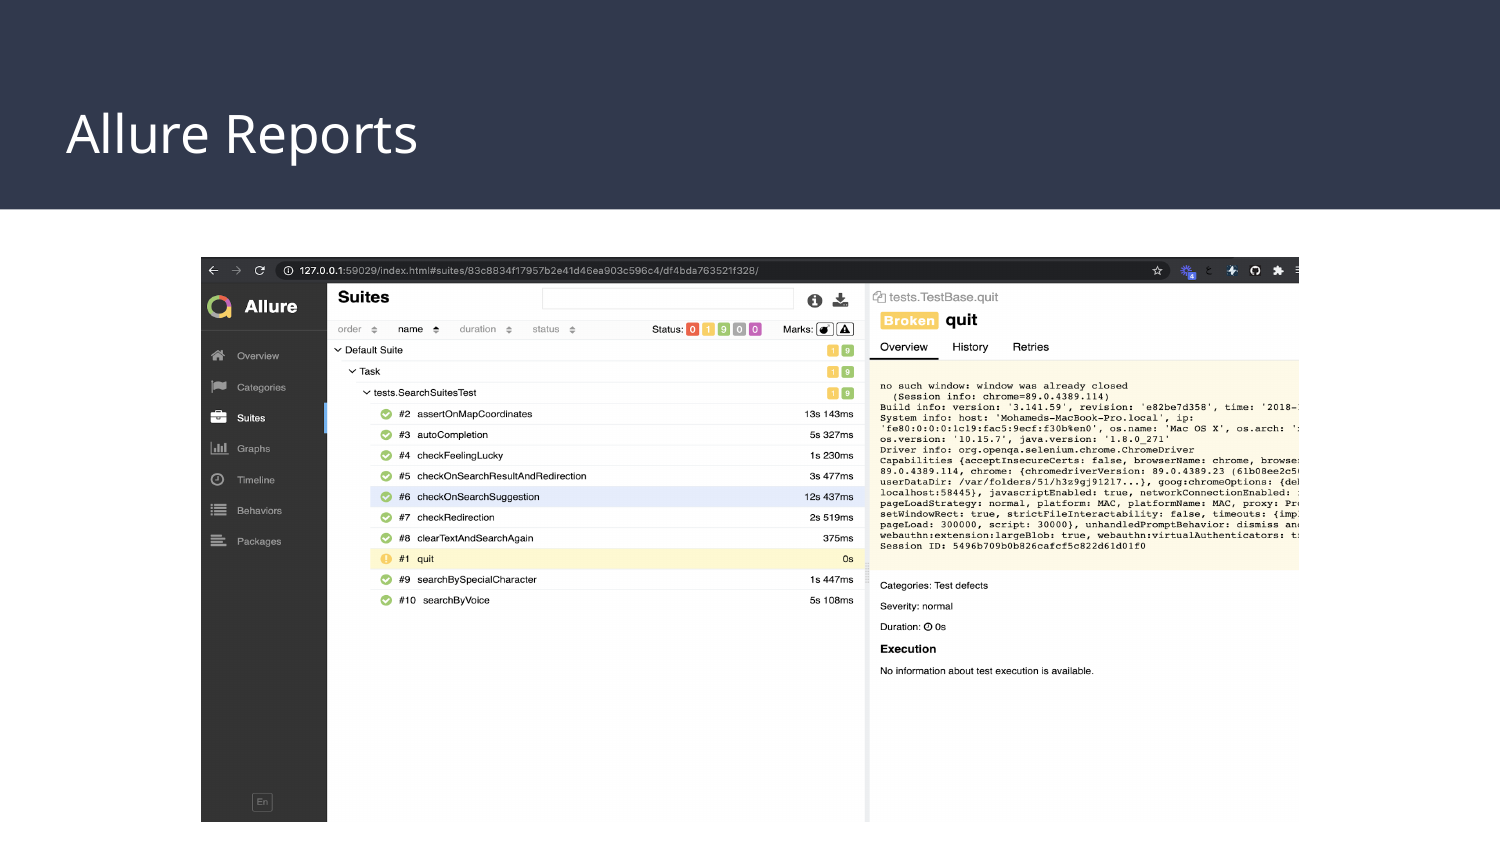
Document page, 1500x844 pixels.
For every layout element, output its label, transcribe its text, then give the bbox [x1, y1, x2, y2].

picture [200, 256, 1300, 822]
title Allure Reports [51, 82, 1449, 185]
